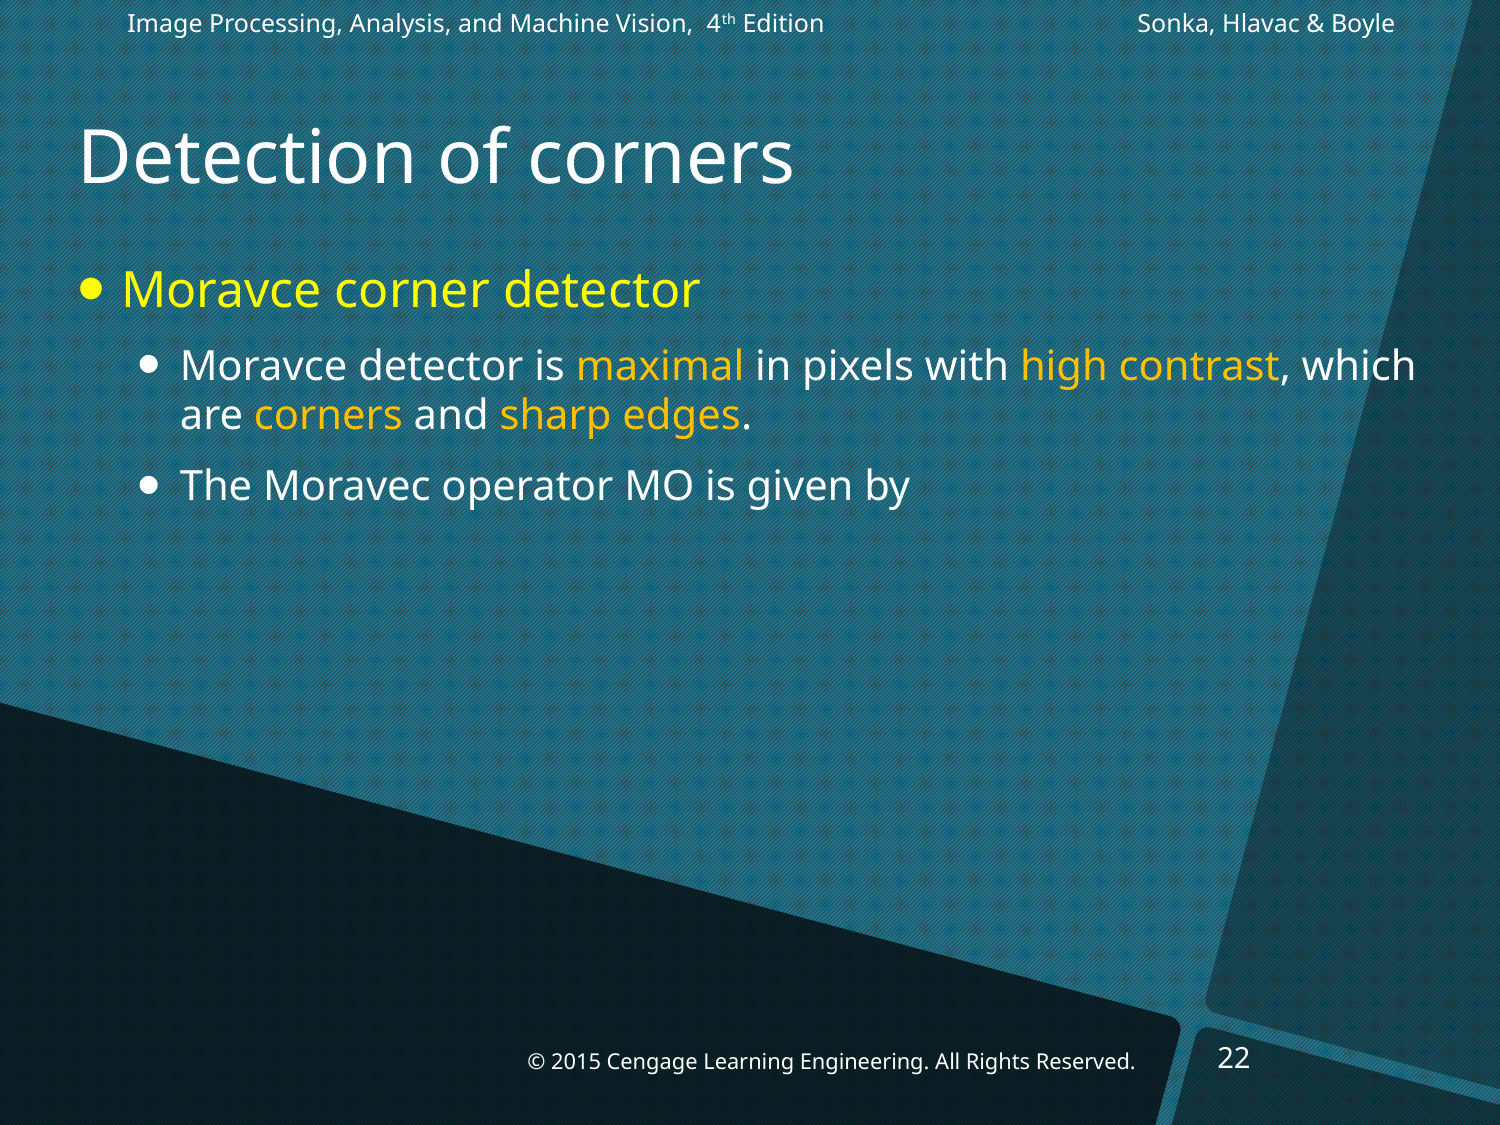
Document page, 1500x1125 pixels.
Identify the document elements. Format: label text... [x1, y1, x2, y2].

title Detection of corners [62, 82, 1463, 225]
footer © 2015 Cengage Learning Engineering. All Rights Reserved. [512, 1032, 1163, 1093]
text_box Image Processing, Analysis, and Machine Vision, 4th Edition Sonka, Hlavac & Boyle [112, 0, 1413, 45]
slide_number 22 [1202, 1024, 1463, 1094]
